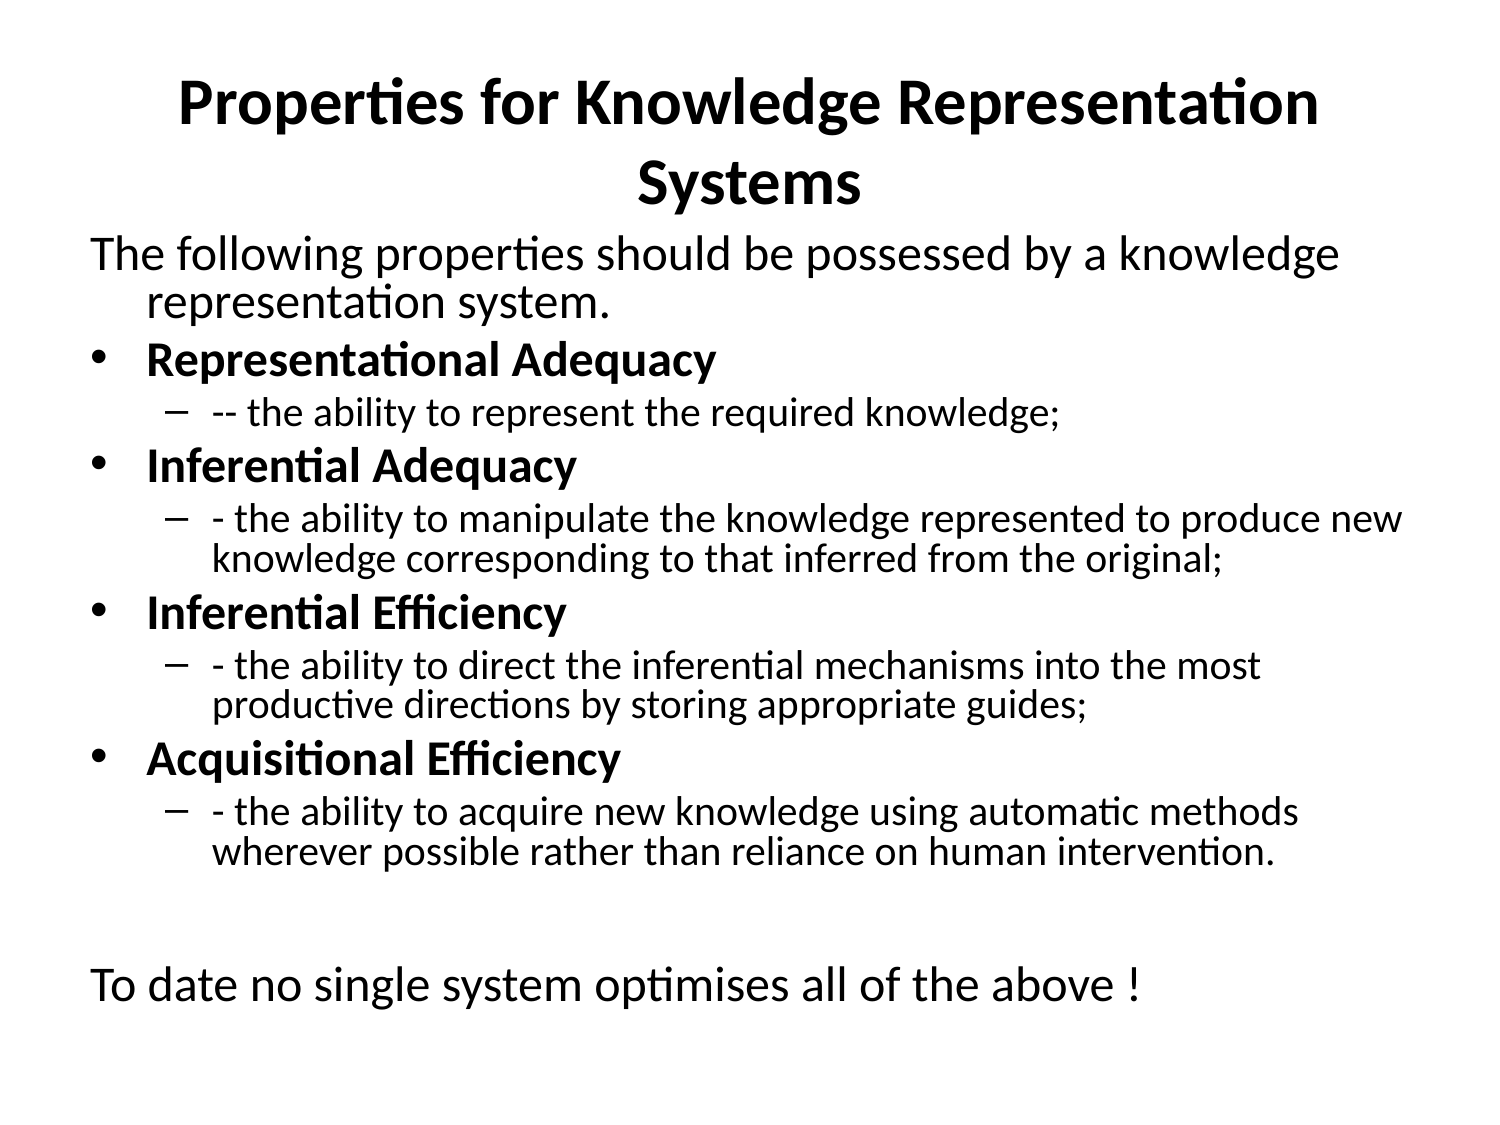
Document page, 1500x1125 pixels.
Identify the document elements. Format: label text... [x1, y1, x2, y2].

title Properties for Knowledge Representation Systems [62, 99, 1438, 175]
list The following properties should be possessed by a knowledge representation system. Representational Adequacy -- the ability to represent the required knowledge; Inferential Adequacy - the ability to manipulate the knowledge represented to produce new knowledge corresponding to that inferred from the original; Inferential Efficiency - the ability to direct the inferential mechanisms into the most productive directions by storing appropriate guides; Acquisitional Efficiency - the ability to acquire new knowledge using automatic methods wherever possible rather than reliance on human intervention. To date no single system optimises all of the above ! [75, 224, 1425, 1030]
